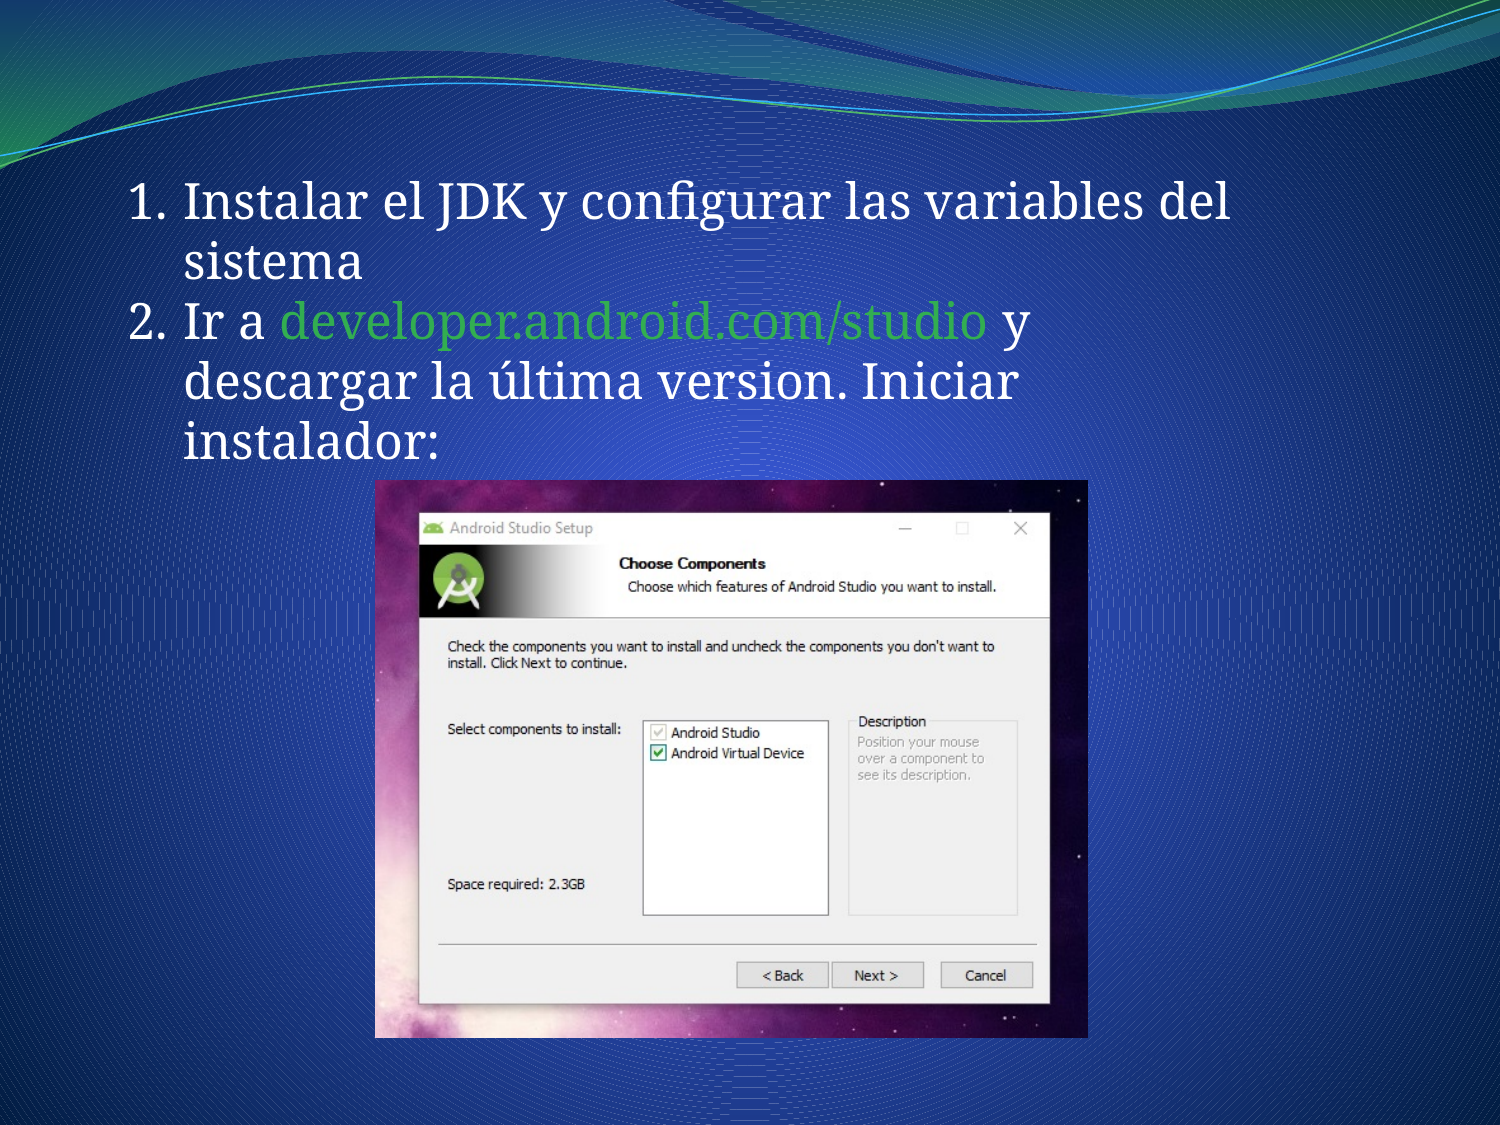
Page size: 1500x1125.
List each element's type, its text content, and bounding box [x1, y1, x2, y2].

picture [374, 480, 1089, 1038]
text_box Instalar el JDK y configurar las variables del sistema Ir a developer.android.com/studio y descargar la última version. Iniciar instalador: [112, 162, 1288, 478]
